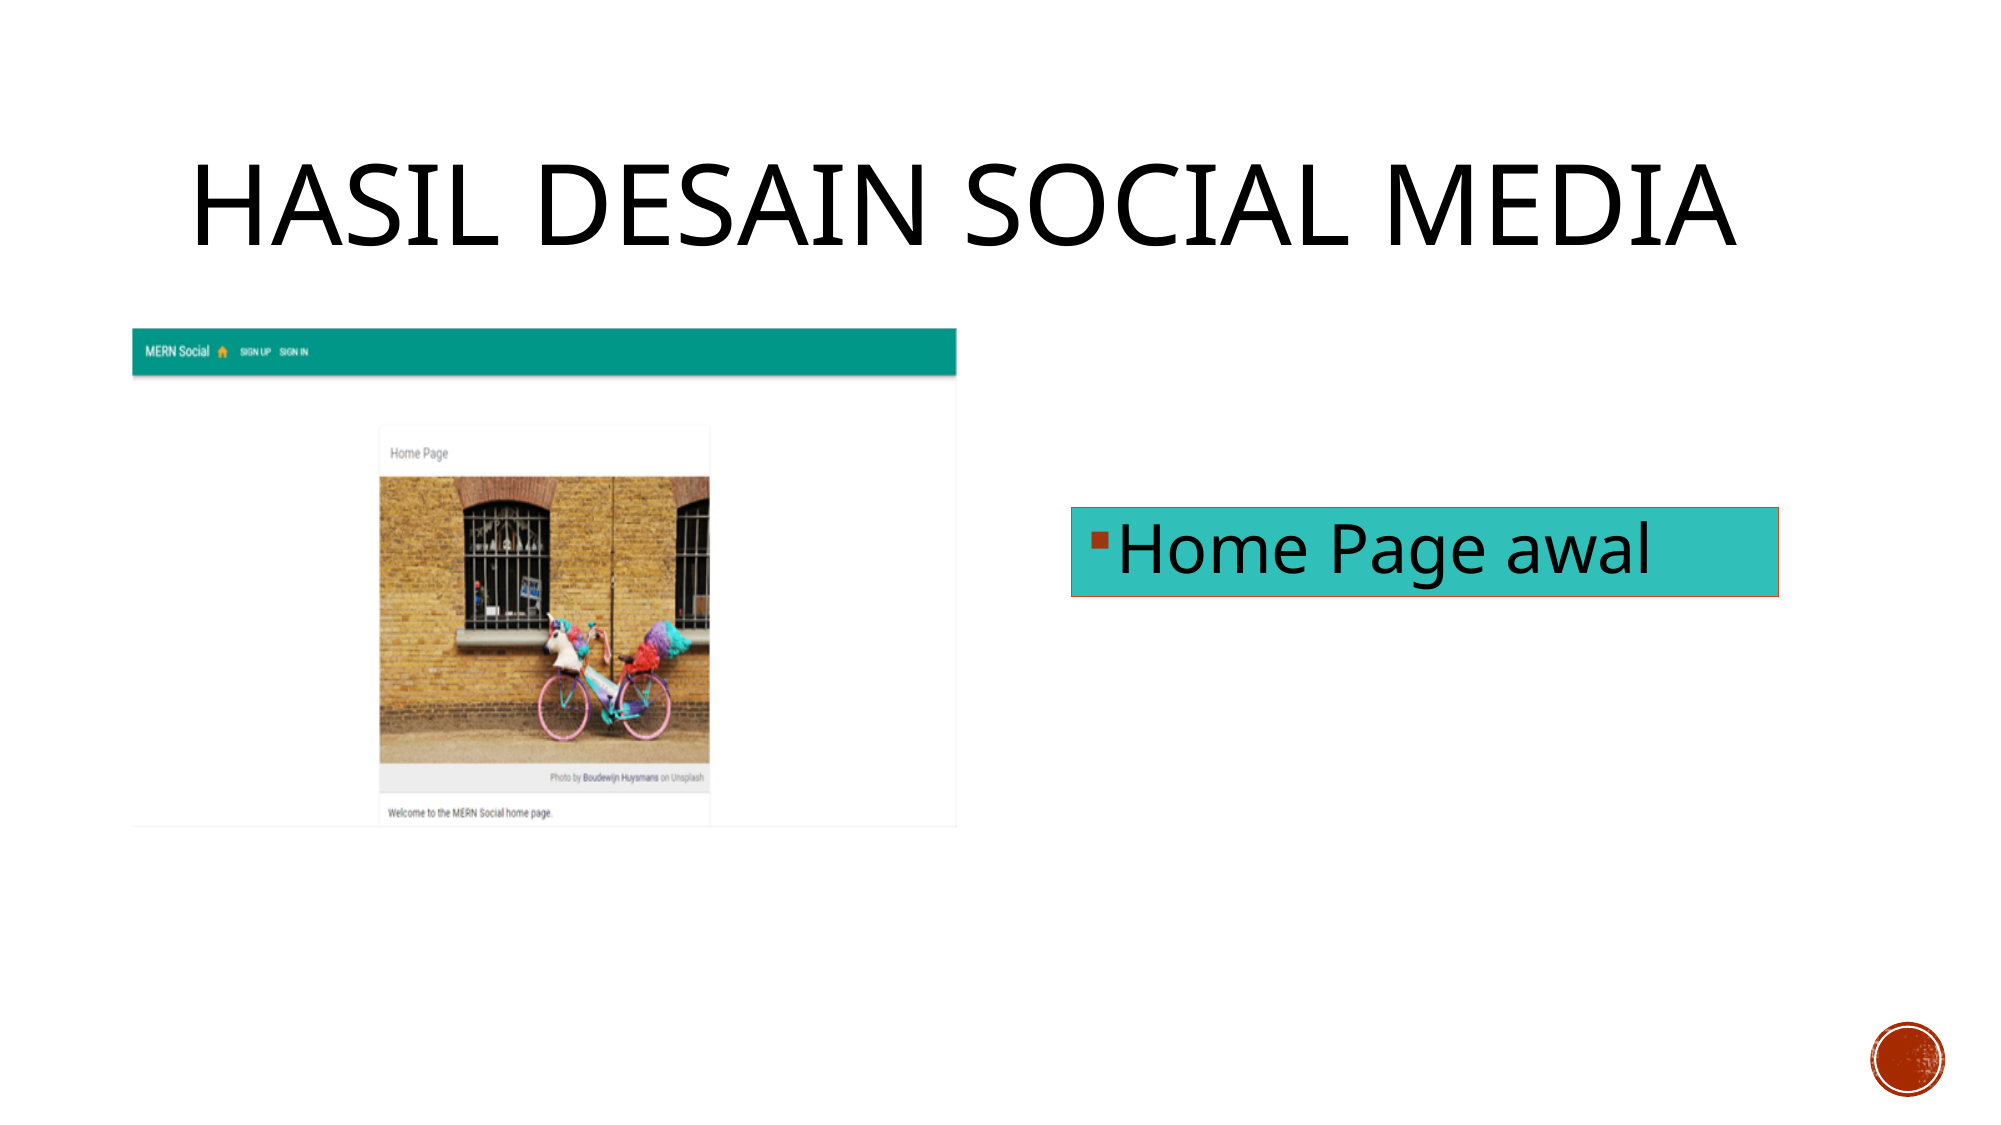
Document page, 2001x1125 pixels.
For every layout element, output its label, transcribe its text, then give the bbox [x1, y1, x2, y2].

list Home Page awal [1071, 507, 1779, 597]
title HASIL DESAIN Social media [172, 76, 1823, 341]
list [133, 331, 955, 937]
